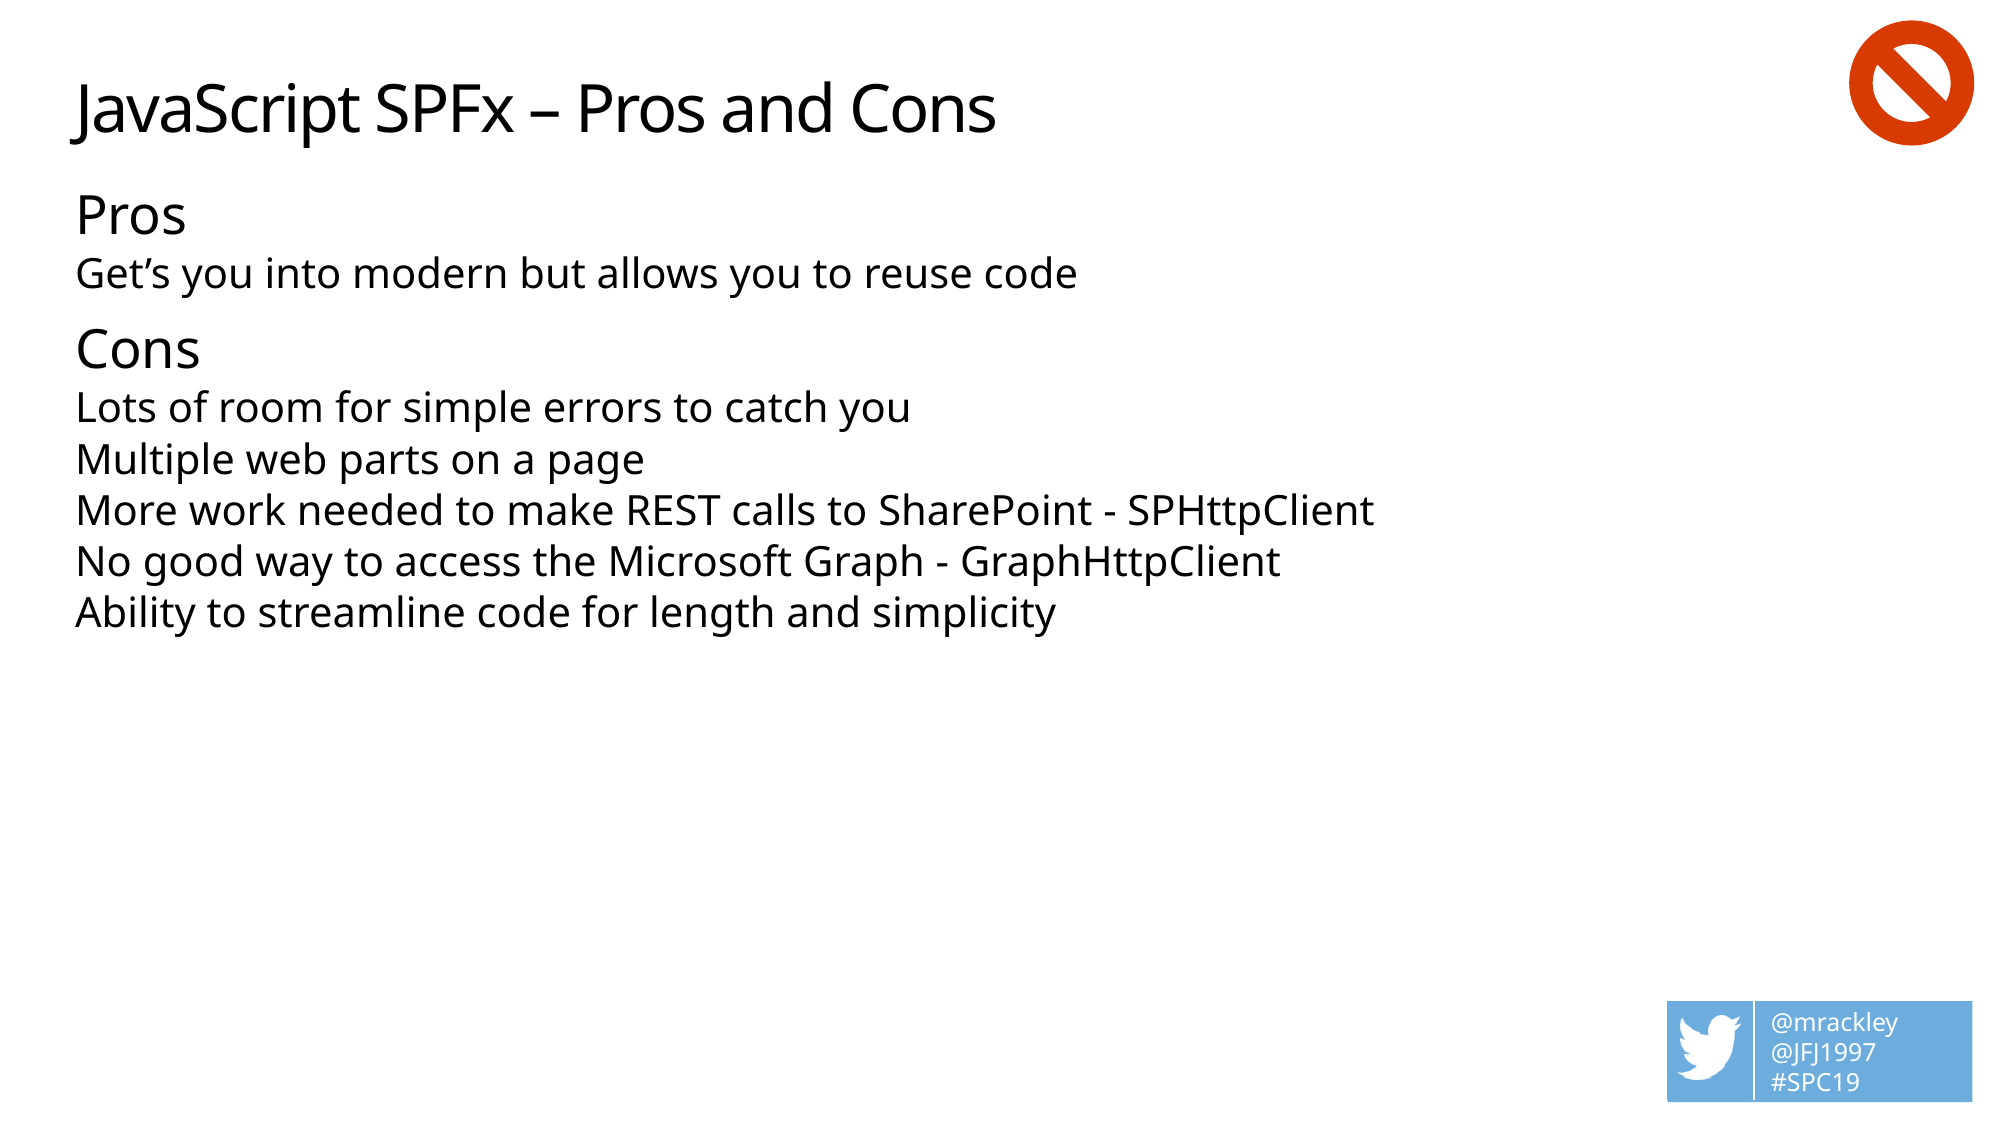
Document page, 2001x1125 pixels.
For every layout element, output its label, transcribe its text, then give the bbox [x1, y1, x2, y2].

title JavaScript SPFx – Pros and Cons [75, 75, 1925, 148]
list Pros Get’s you into modern but allows you to reuse code Cons Lots of room for simple errors to catch you Multiple web parts on a page More work needed to make REST calls to SharePoint - SPHttpClient No good way to access the Microsoft Graph - GraphHttpClient Ability to streamline code for length and simplicity [75, 187, 1925, 642]
text_box [1848, 19, 1975, 147]
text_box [1667, 998, 1975, 1105]
